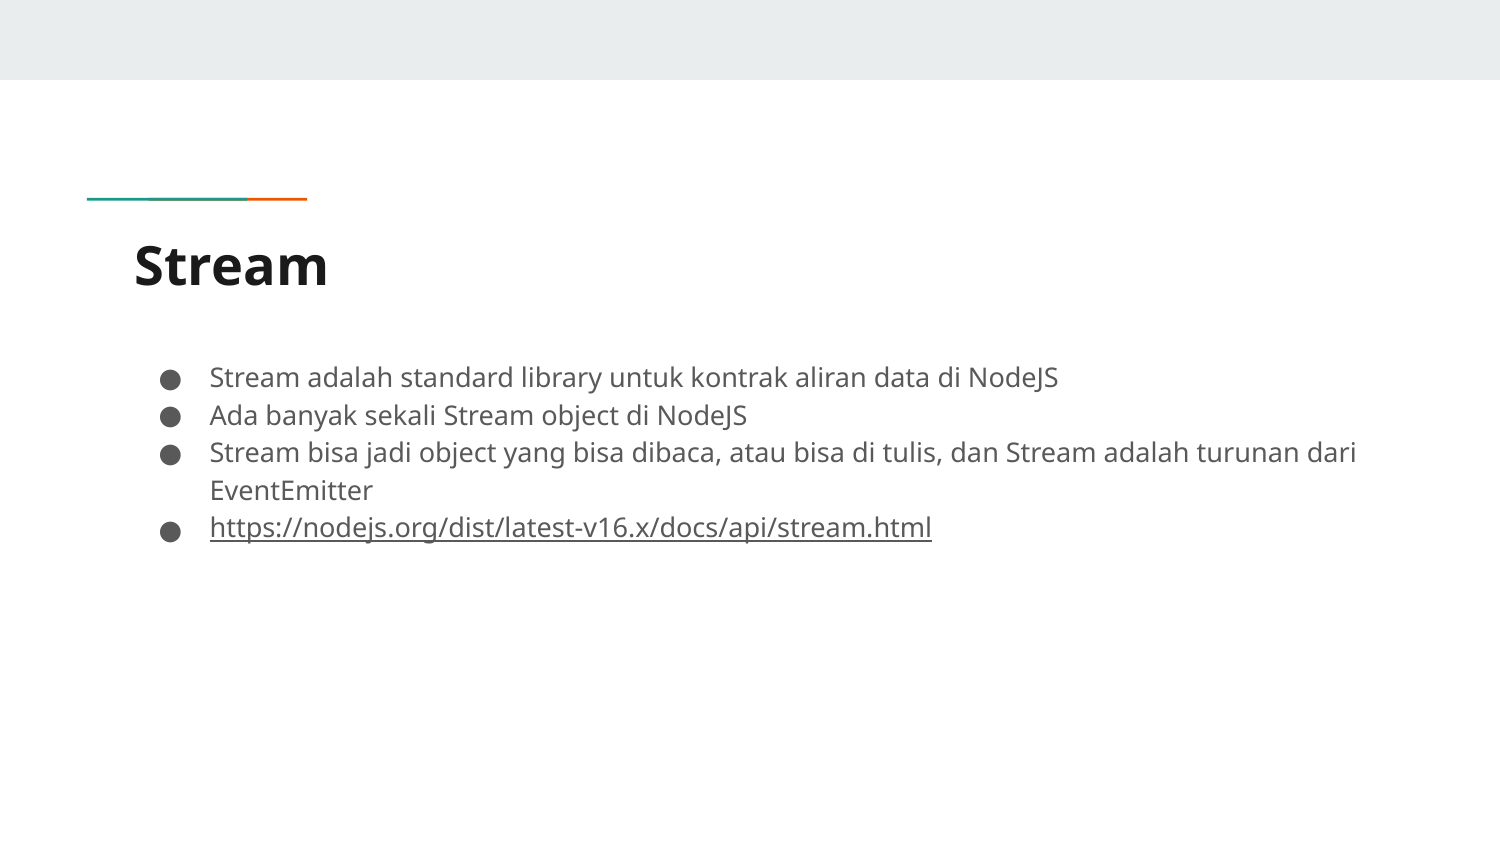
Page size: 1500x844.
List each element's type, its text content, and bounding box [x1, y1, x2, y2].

title Stream [119, 216, 1381, 305]
list Stream adalah standard library untuk kontrak aliran data di NodeJS Ada banyak sekali Stream object di NodeJS Stream bisa jadi object yang bisa dibaca, atau bisa di tulis, dan Stream adalah turunan dari EventEmitter https://nodejs.org/dist/latest-v16.x/docs/api/stream.html [119, 341, 1381, 712]
